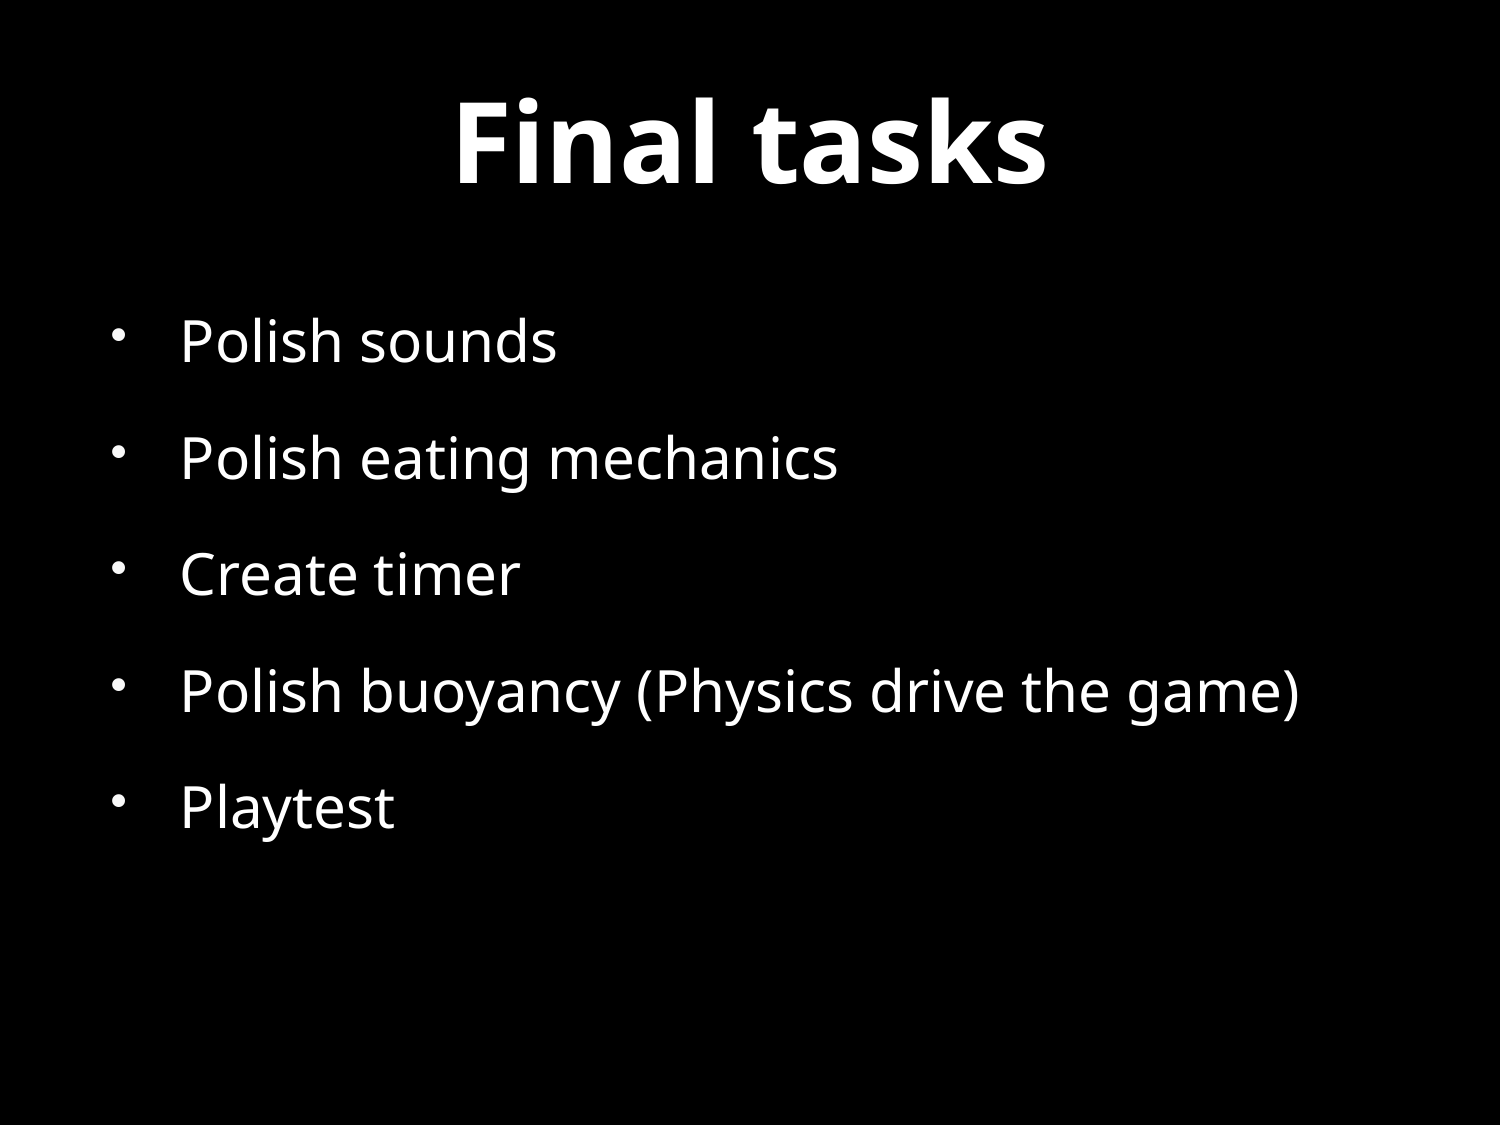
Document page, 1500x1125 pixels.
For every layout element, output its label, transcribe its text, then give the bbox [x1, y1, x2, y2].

title Final tasks [75, 45, 1425, 233]
list Polish sounds Polish eating mechanics Create timer Polish buoyancy (Physics drive the game) Playtest [75, 262, 1425, 1106]
